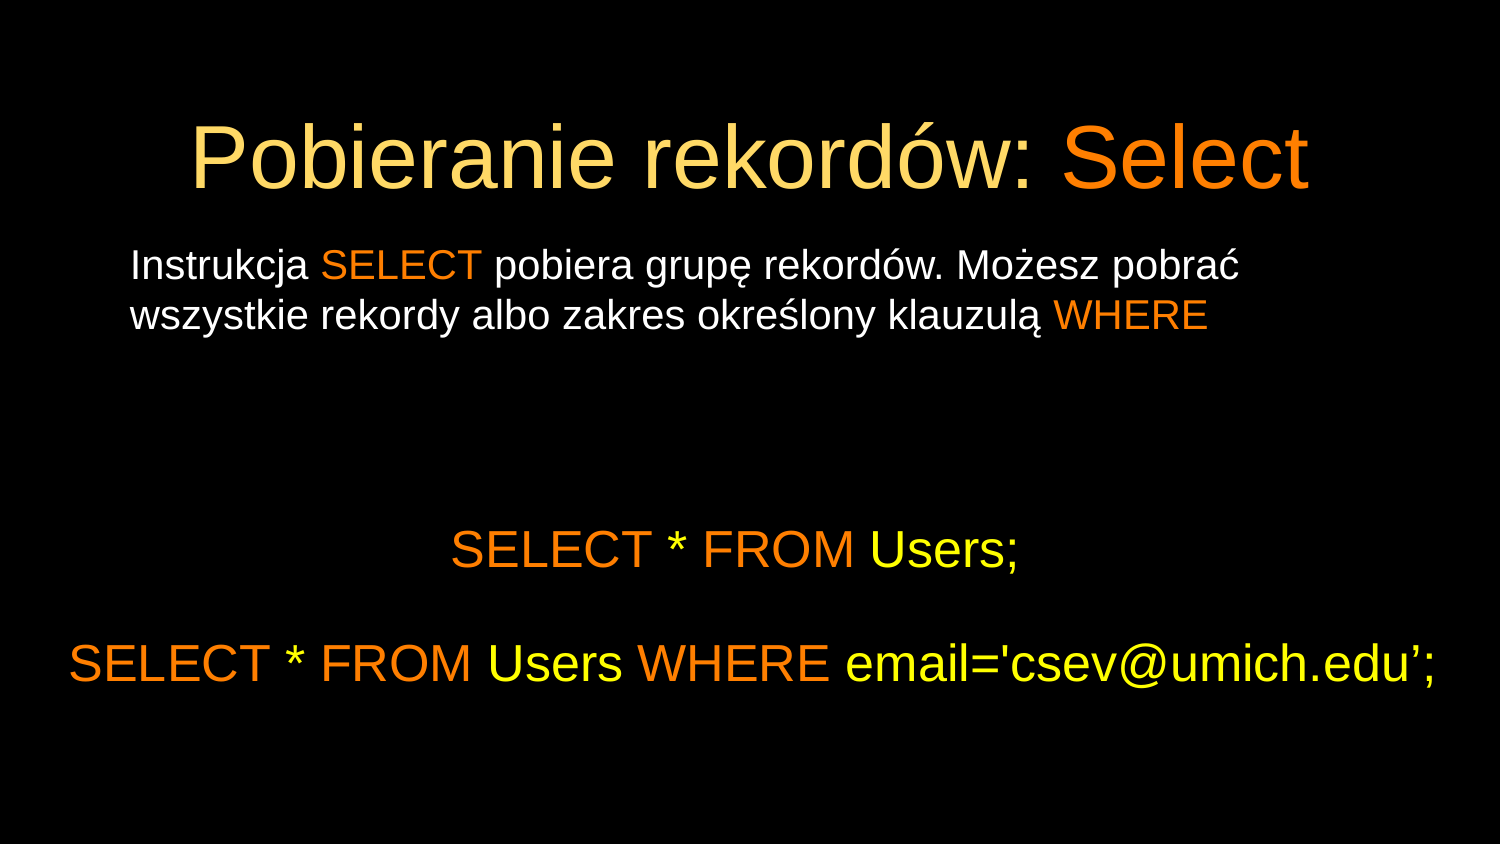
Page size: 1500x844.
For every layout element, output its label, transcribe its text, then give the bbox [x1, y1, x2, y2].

text_box SELECT * FROM Users WHERE email='csev@umich.edu’; [20, 623, 1485, 698]
list Instrukcja SELECT pobiera grupę rekordów. Możesz pobrać wszystkie rekordy albo zakres określony klauzulą WHERE [106, 234, 1393, 425]
title Pobieranie rekordów: Select [106, 71, 1393, 234]
text_box SELECT * FROM Users; [35, 510, 1436, 584]
